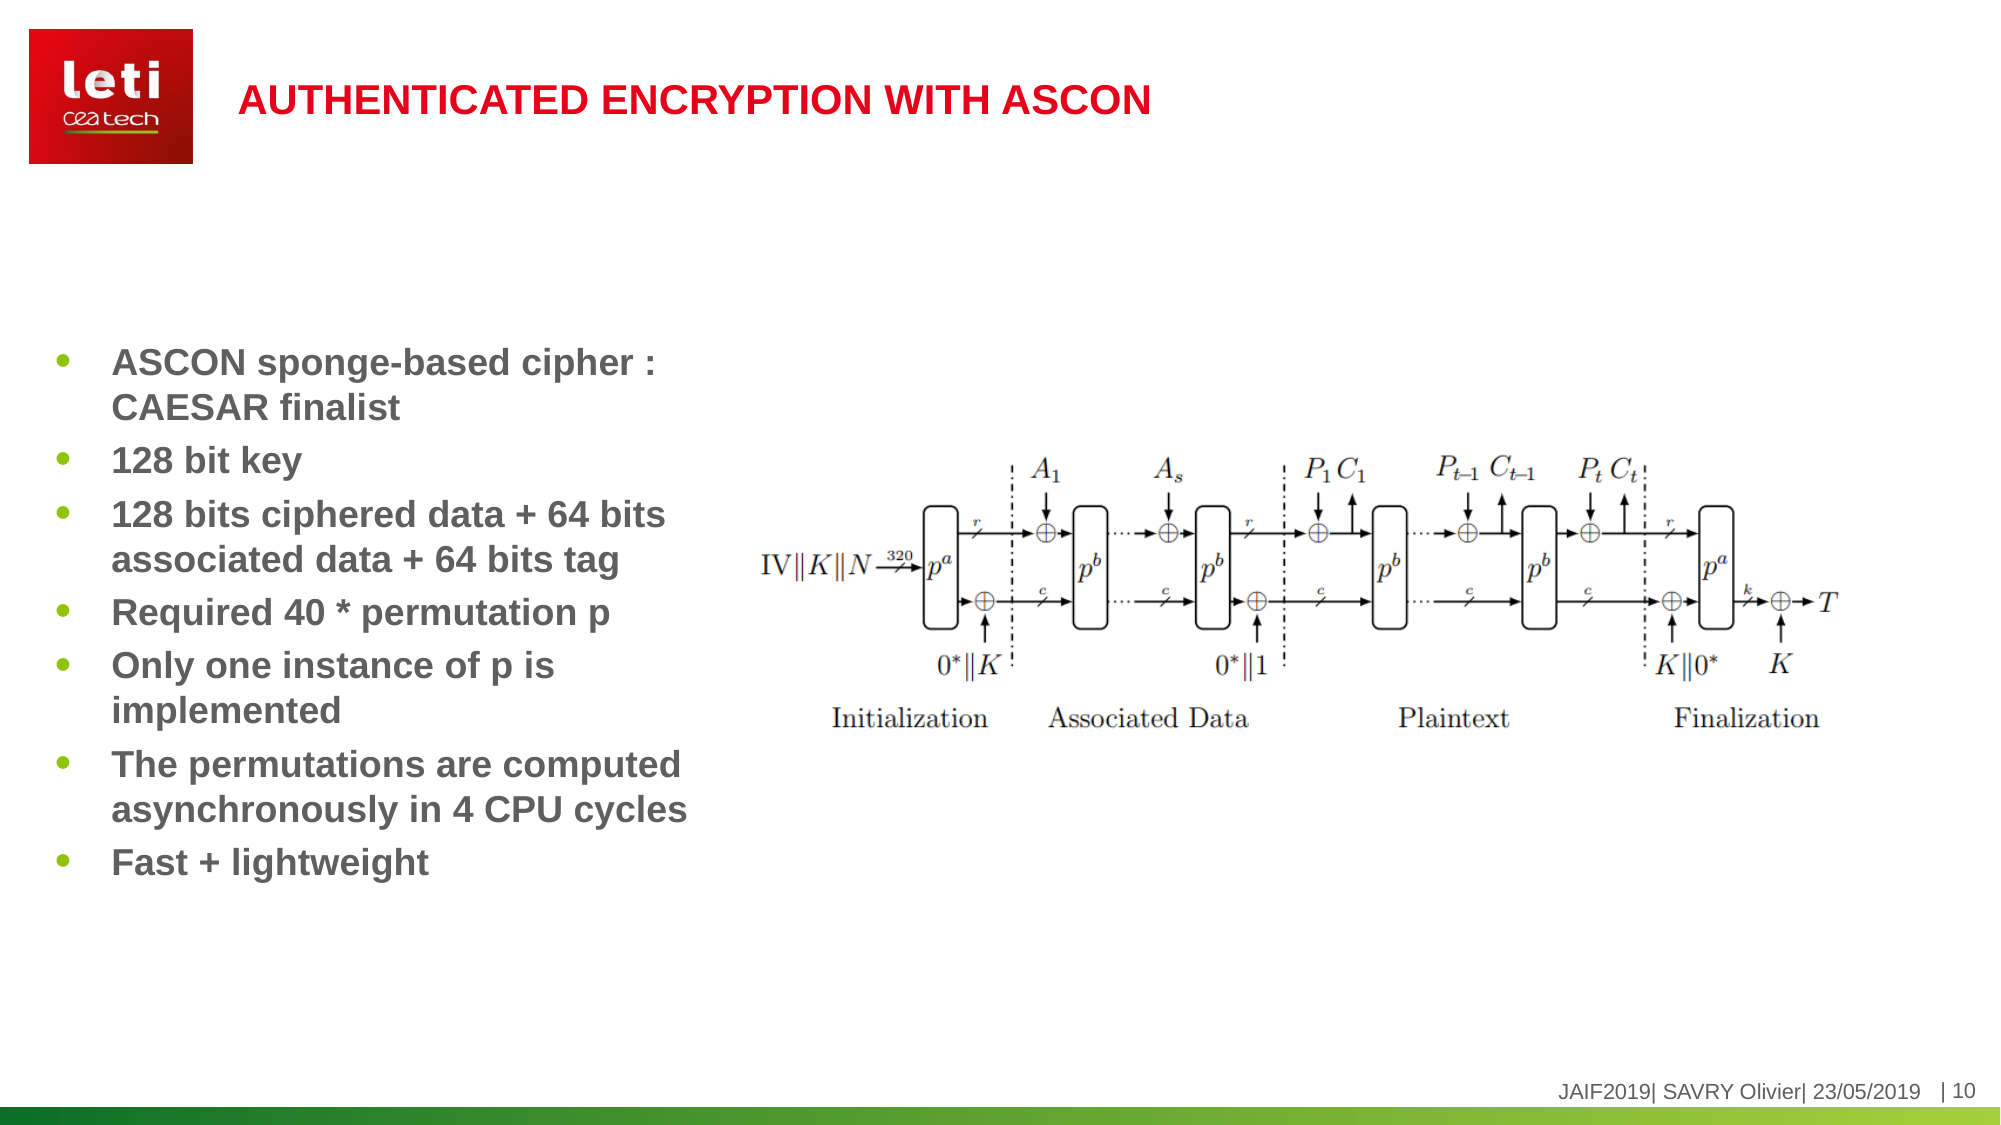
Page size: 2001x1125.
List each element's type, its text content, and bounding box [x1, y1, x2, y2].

footer JAIF2019| SAVRY Olivier| 23/05/2019 [23, 1077, 1922, 1105]
title AUTHEnticated ENCRYPTION WITH ASCON [237, 30, 1940, 165]
picture [29, 29, 193, 164]
picture [728, 432, 1906, 752]
list ASCON sponge-based cipher : CAESAR finalist 128 bit key 128 bits ciphered data + 64 bits associated data + 64 bits tag Required 40 * permutation p Only one instance of p is implemented The permutations are computed asynchronously in 4 CPU cycles Fast + lightweight [55, 338, 705, 830]
